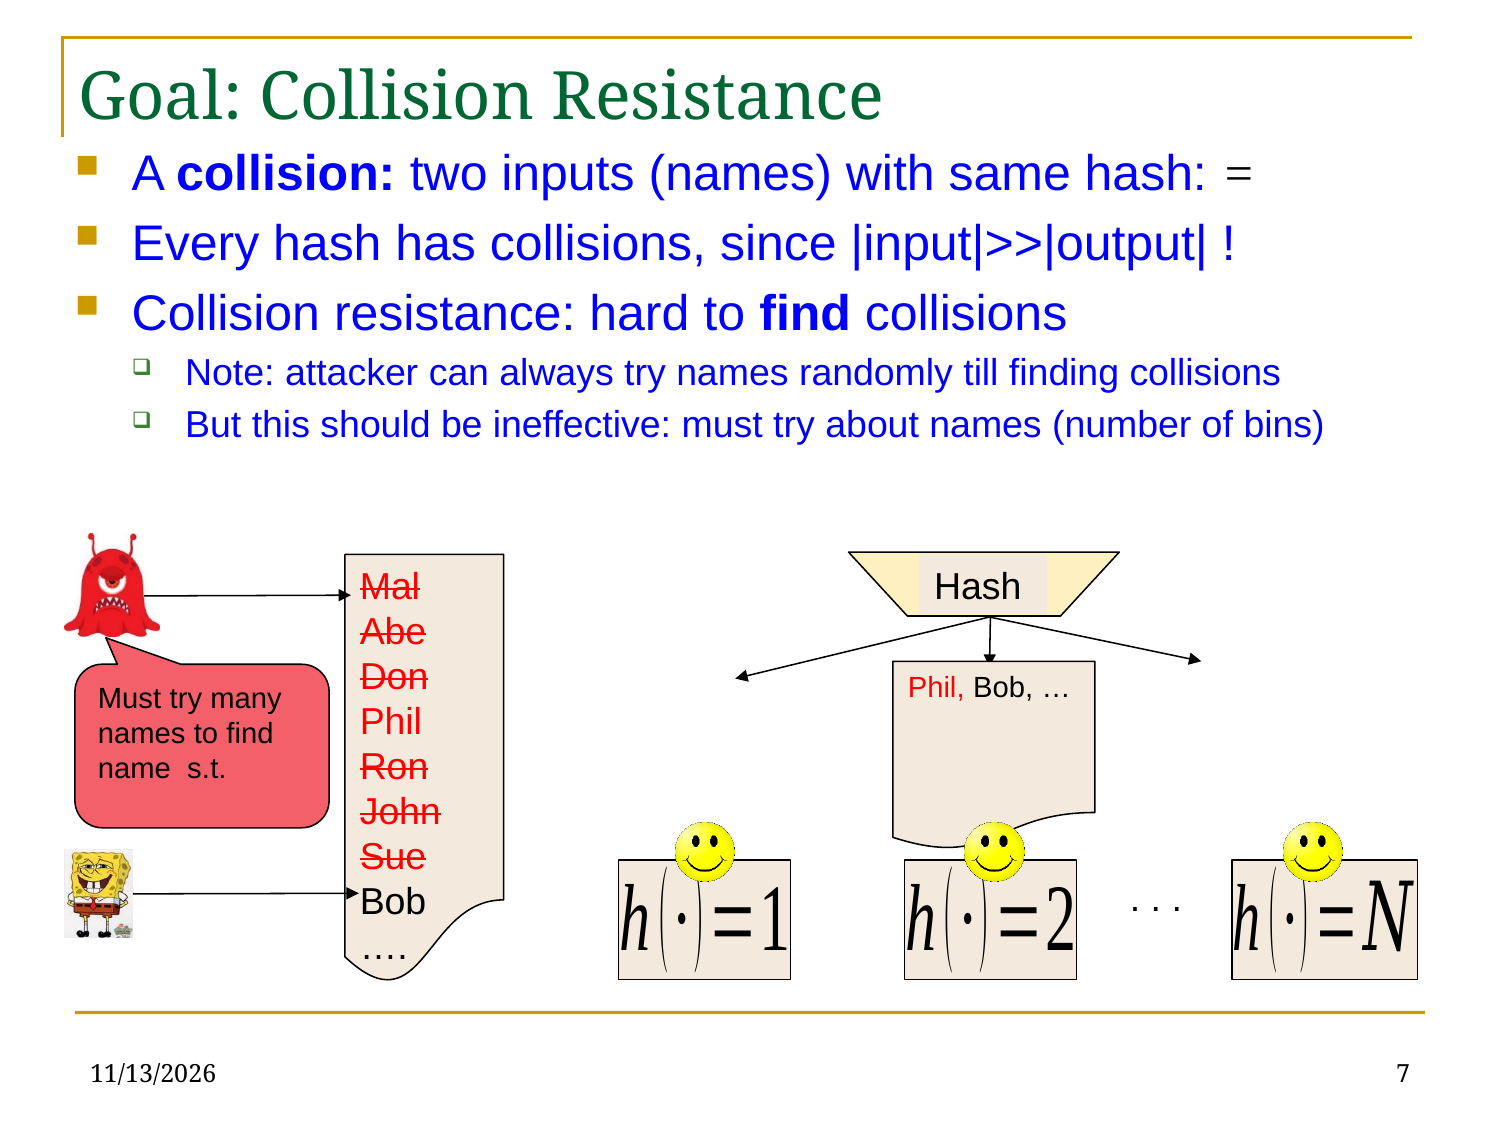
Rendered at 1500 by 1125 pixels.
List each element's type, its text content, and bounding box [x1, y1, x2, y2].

picture [64, 849, 134, 939]
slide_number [75, 1024, 425, 1100]
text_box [989, 616, 1202, 662]
text_box . . . [1115, 866, 1208, 927]
picture [1280, 820, 1344, 884]
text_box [734, 616, 990, 679]
picture [64, 533, 161, 637]
text_box Phil, Bob, … [892, 671, 1095, 848]
title Goal: Collision Resistance [63, 45, 1425, 174]
text_box [848, 552, 1120, 615]
slide_number 7 [1074, 1024, 1425, 1100]
text_box [344, 597, 351, 603]
picture [962, 820, 1026, 884]
picture [673, 820, 736, 884]
text_box Mal Abe Don Phil Ron John Sue Bob …. [344, 554, 504, 980]
